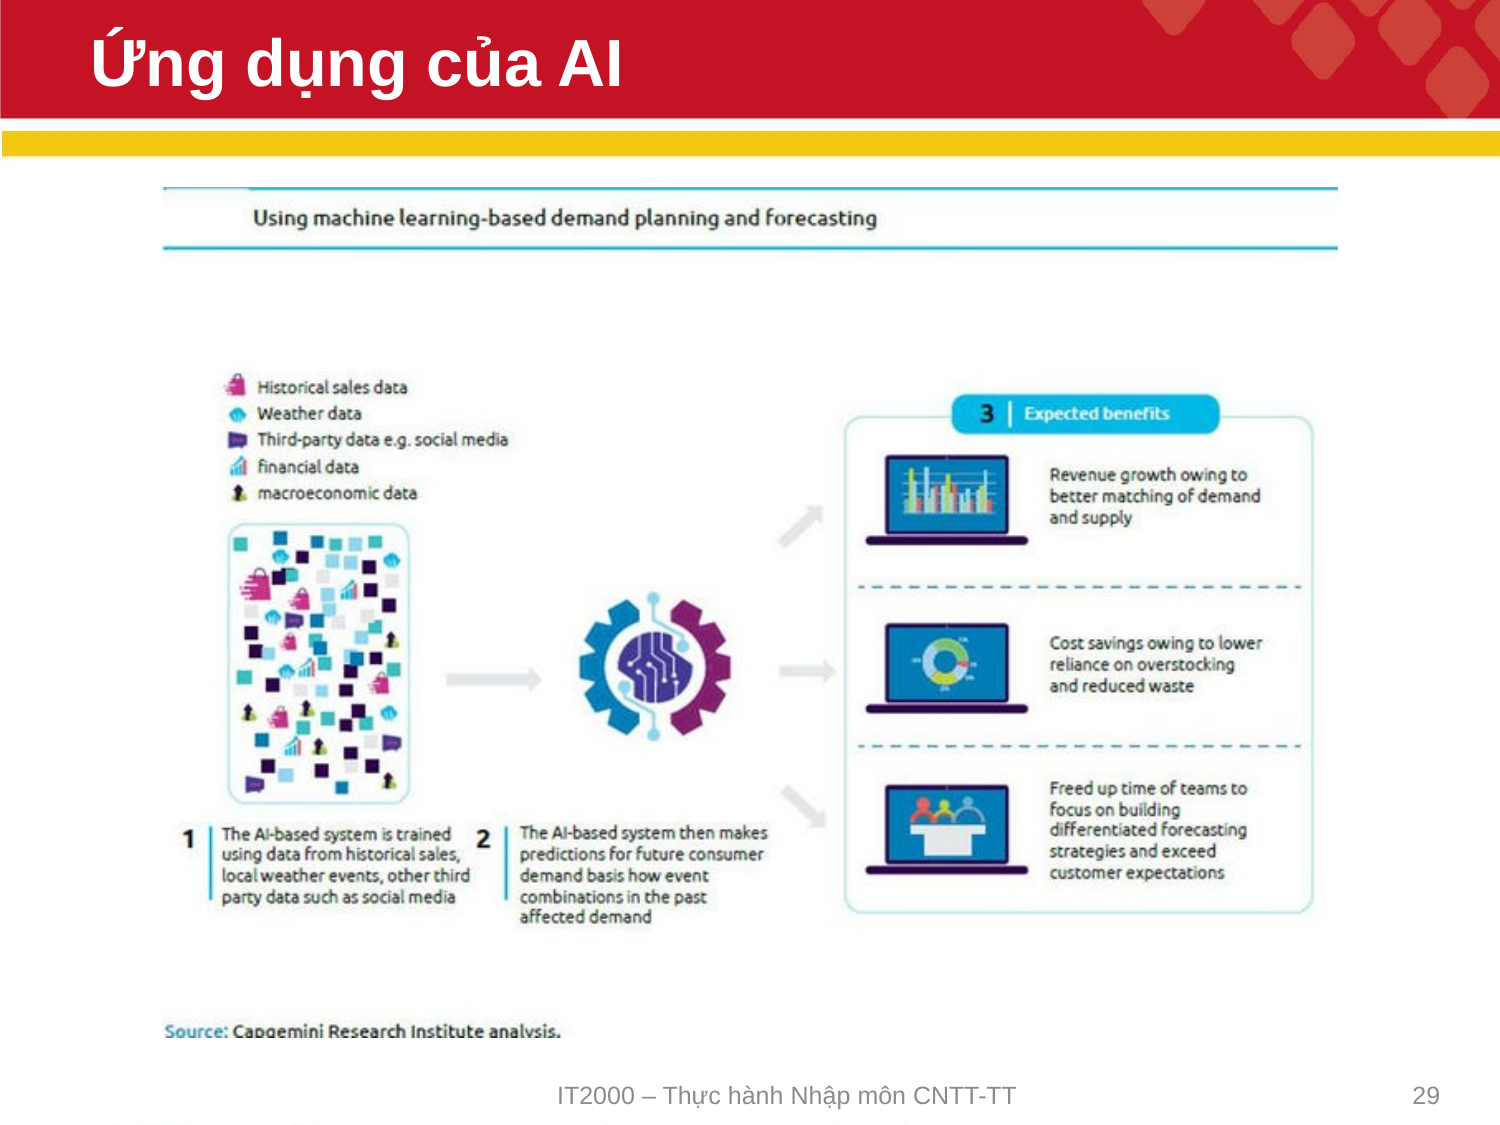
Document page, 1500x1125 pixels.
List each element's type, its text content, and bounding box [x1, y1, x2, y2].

slide_number 29 [1187, 1065, 1463, 1125]
title Ứng dụng của AI [75, 0, 1463, 121]
picture [0, 0, 1500, 1125]
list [162, 187, 1338, 1039]
footer IT2000 – Thực hành Nhập môn CNTT-TT [450, 1065, 1125, 1125]
